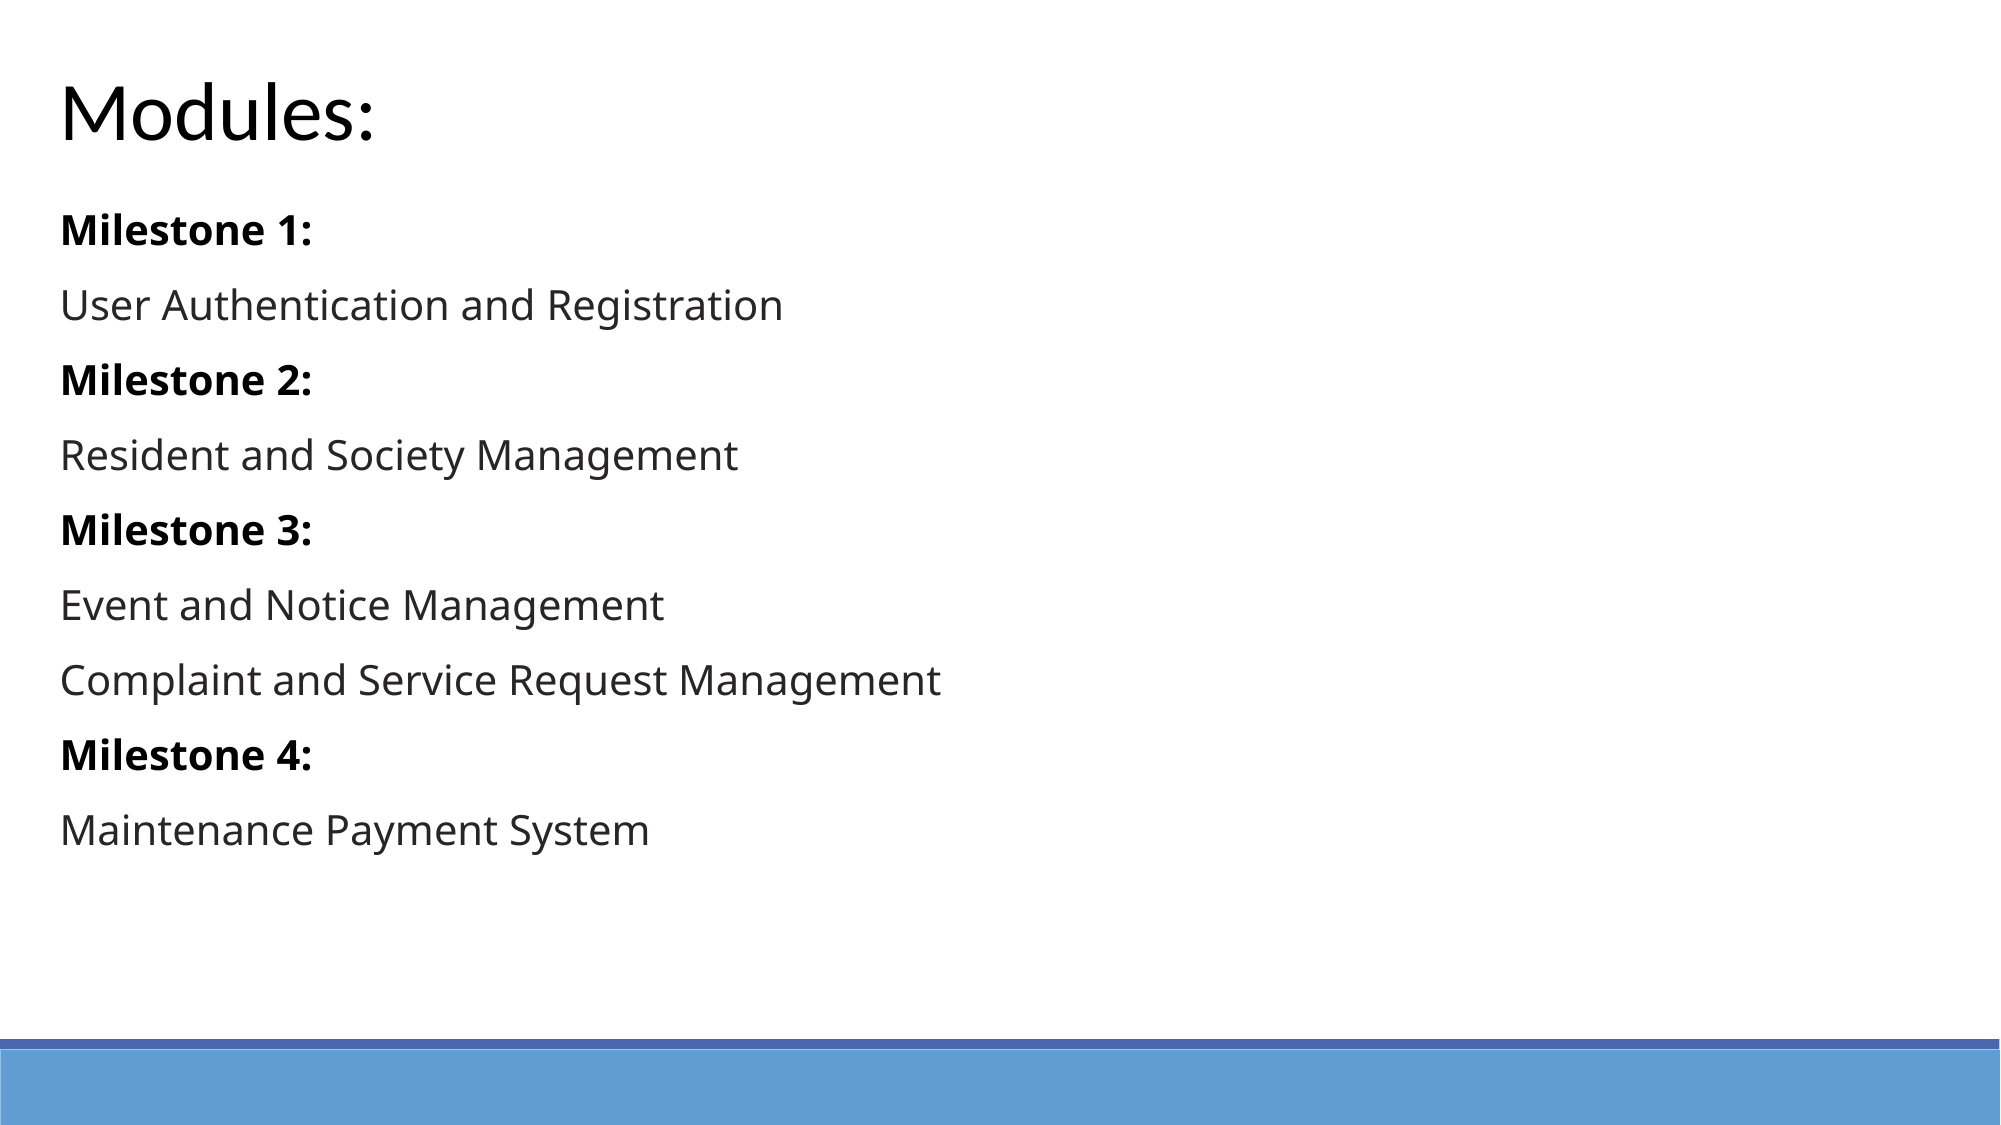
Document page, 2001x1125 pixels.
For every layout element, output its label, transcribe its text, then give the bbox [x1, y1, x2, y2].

text_box Milestone 1: User Authentication and Registration Milestone 2: Resident and Society Management Milestone 3: Event and Notice Management Complaint and Service Request Management Milestone 4: Maintenance Payment System [44, 171, 1045, 961]
text_box Modules: [44, 49, 1045, 165]
